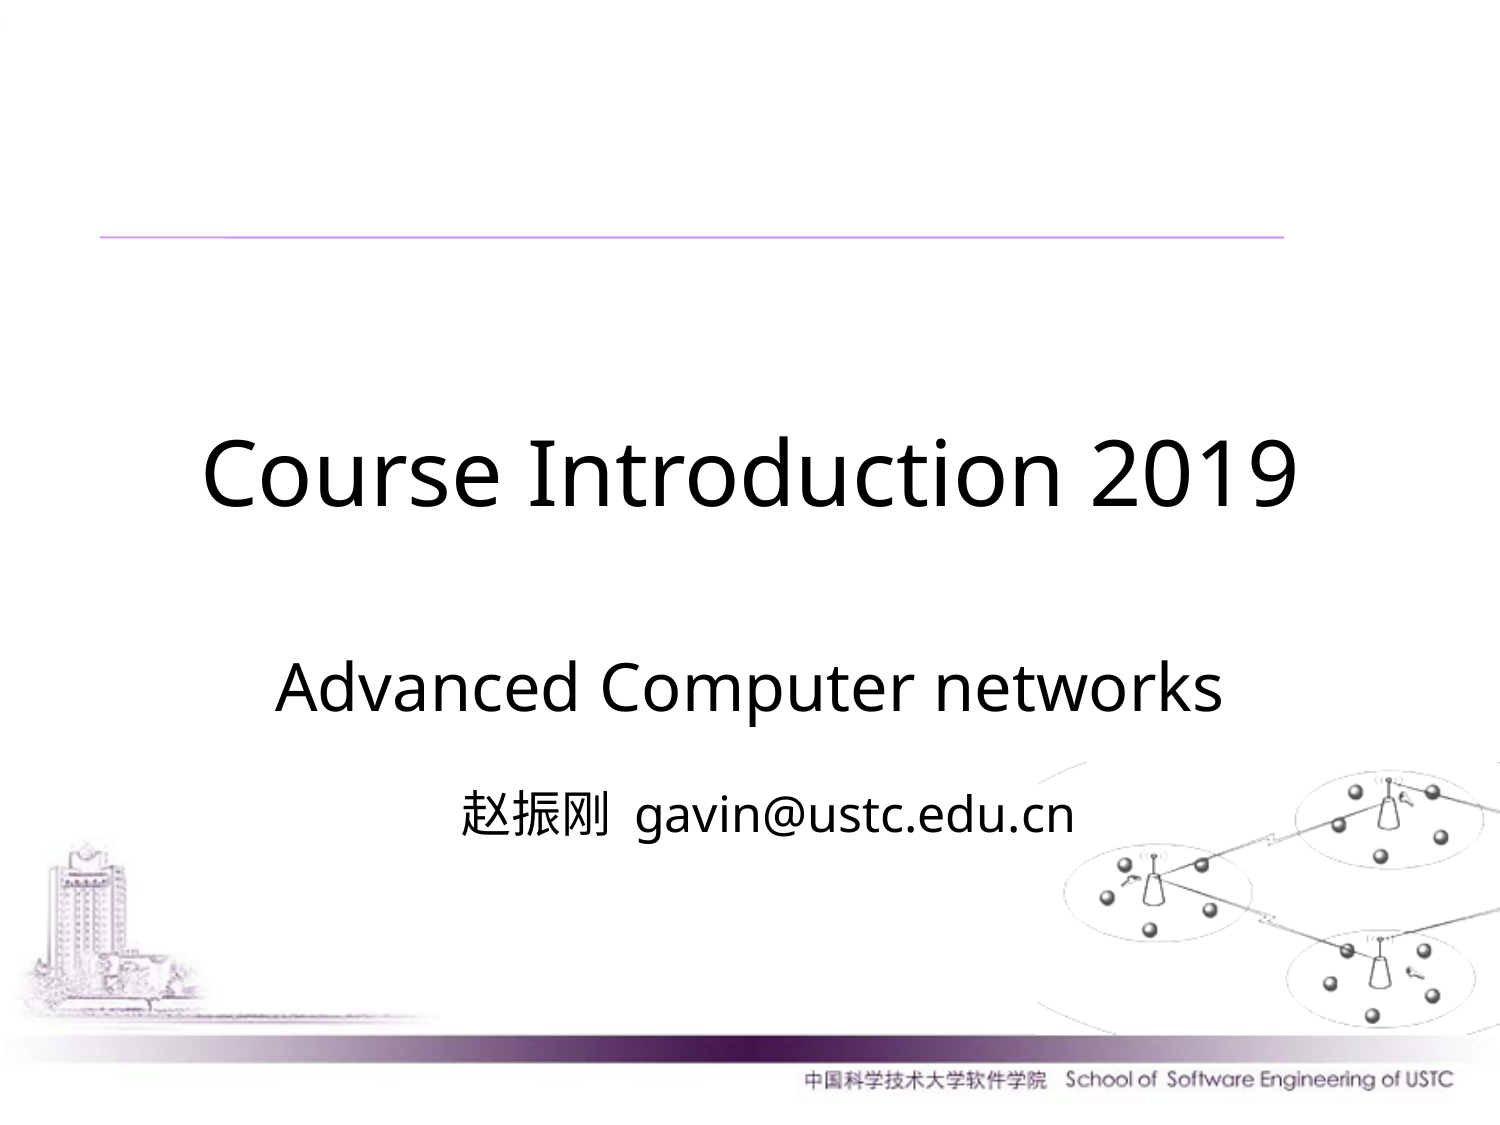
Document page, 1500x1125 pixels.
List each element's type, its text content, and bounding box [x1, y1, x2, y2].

subtitle Advanced Computer networks [225, 637, 1275, 925]
text_box 赵振刚 gavin@ustc.edu.cn [375, 774, 1163, 850]
list Protocol layers [1037, 762, 1500, 1035]
title Course Introduction 2019 [112, 349, 1388, 591]
picture [0, 0, 1500, 1104]
